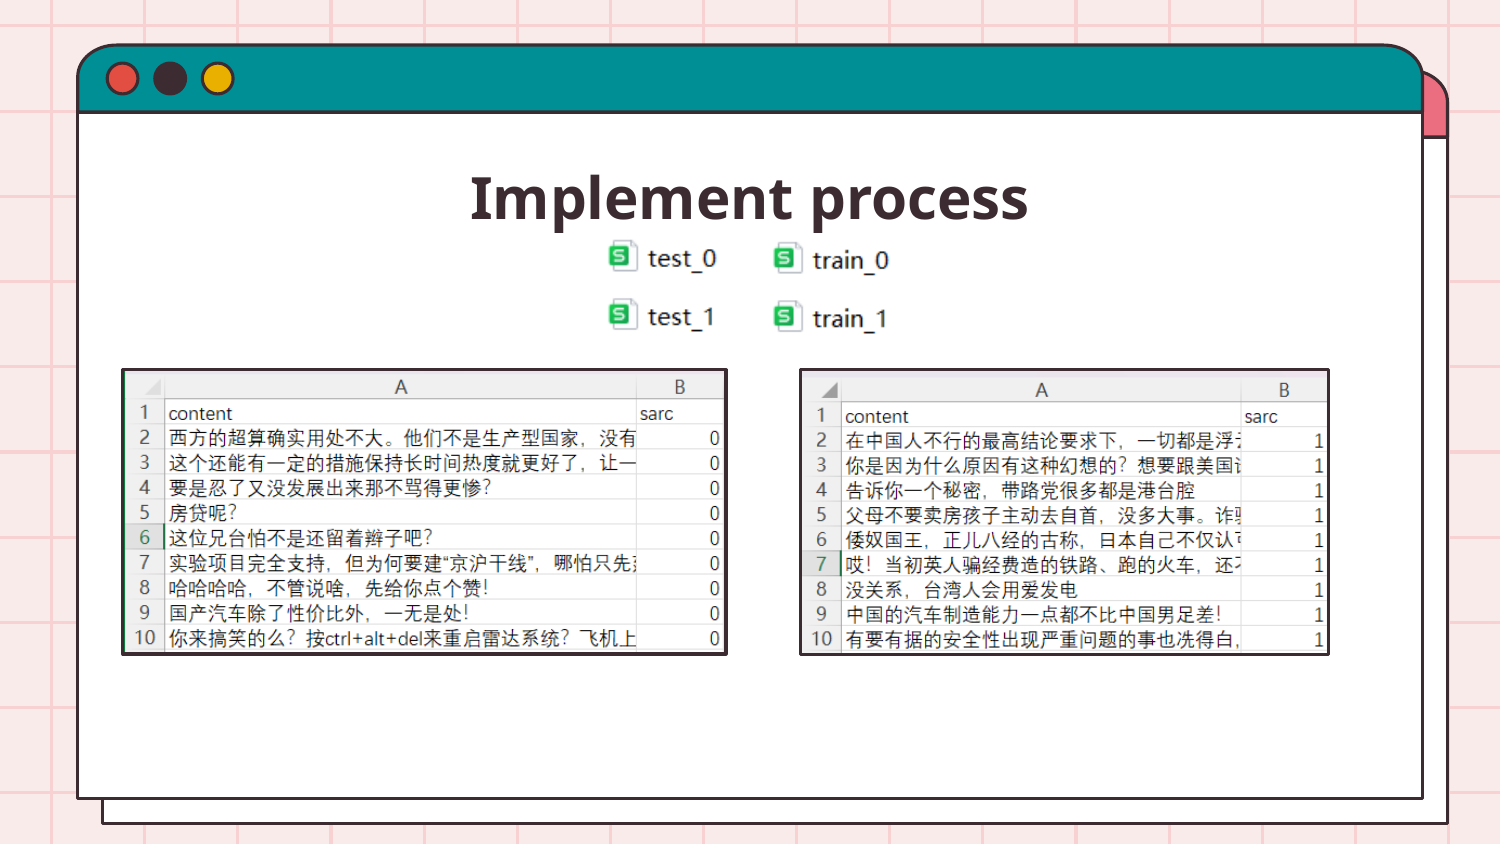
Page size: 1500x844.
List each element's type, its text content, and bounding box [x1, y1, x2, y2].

picture [802, 371, 1328, 653]
picture [574, 226, 955, 349]
title Implement process [147, 154, 1353, 249]
picture [123, 371, 725, 653]
